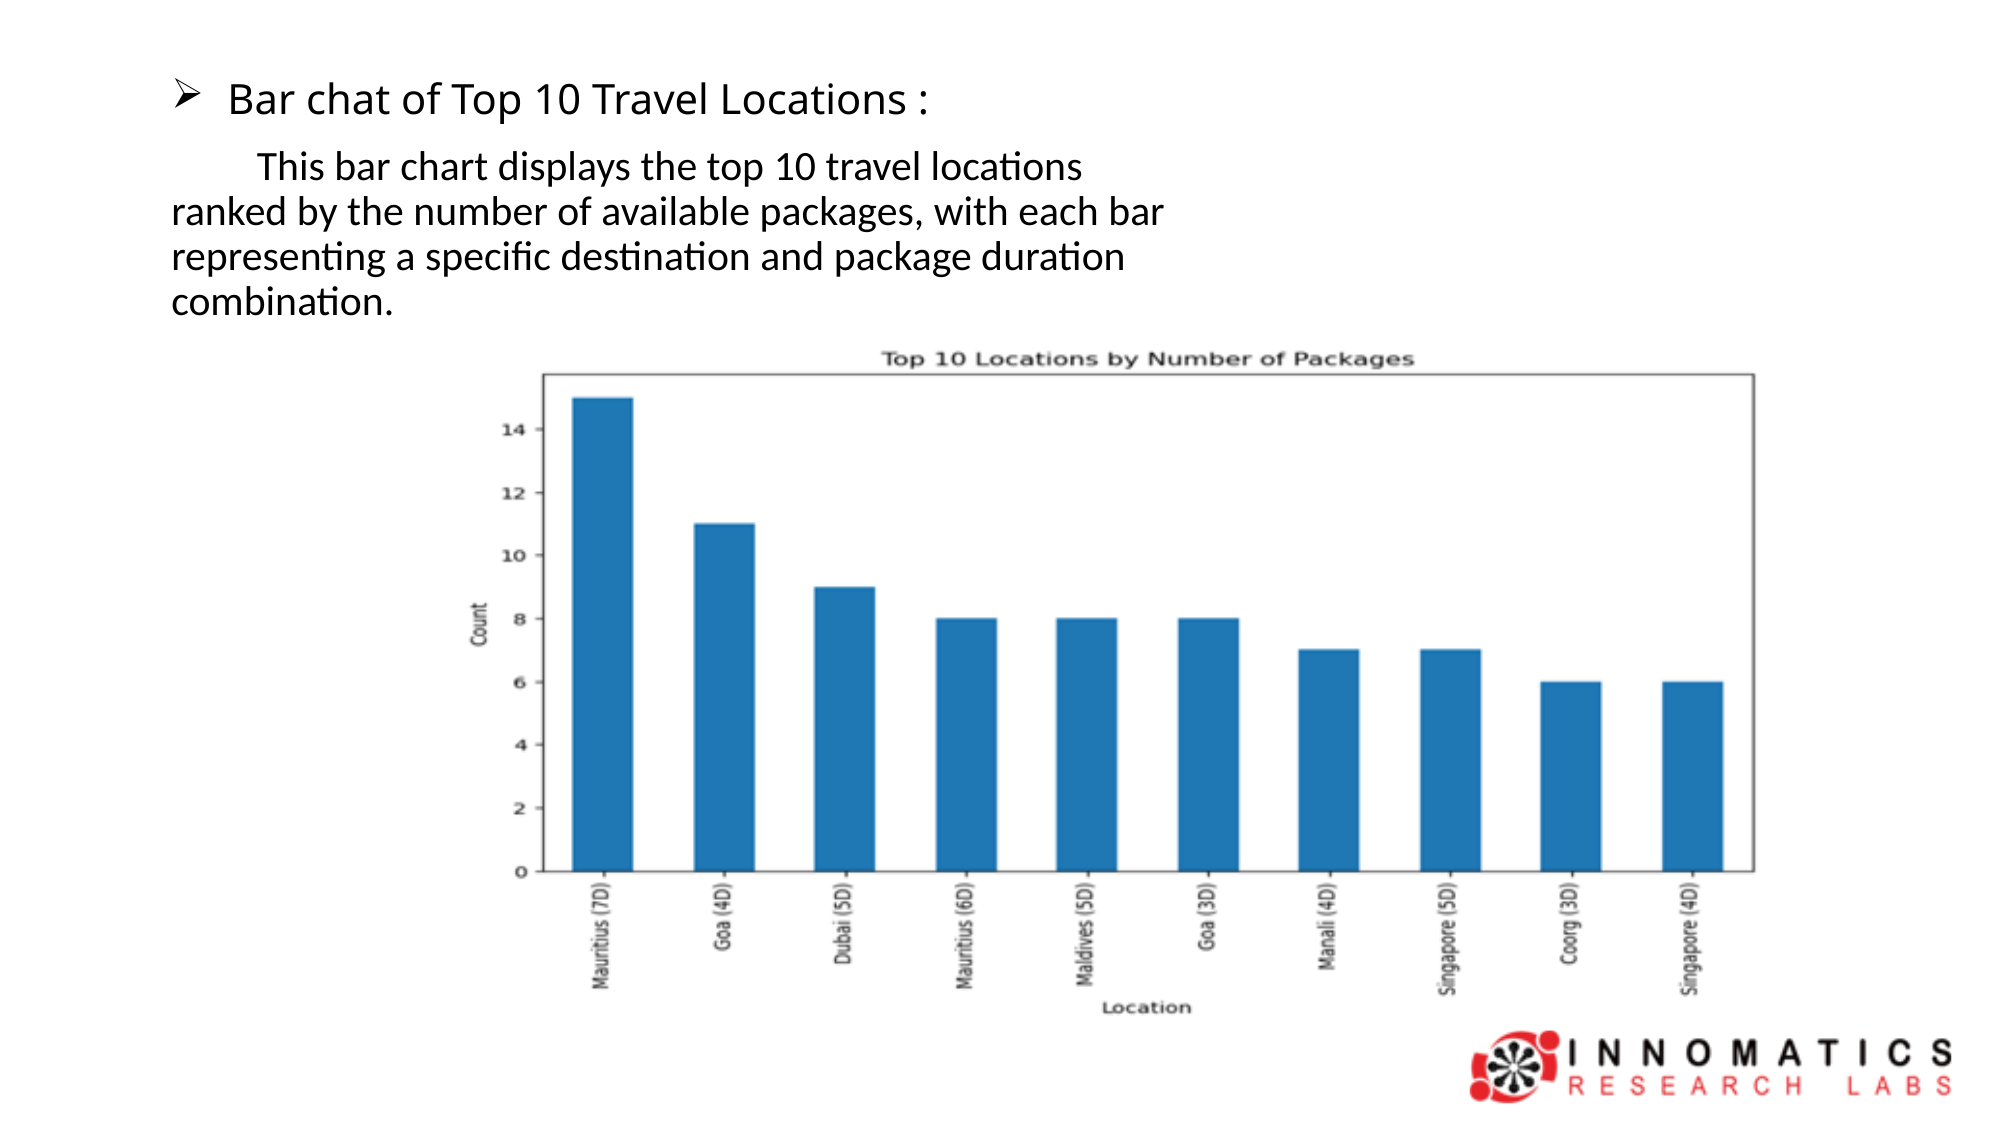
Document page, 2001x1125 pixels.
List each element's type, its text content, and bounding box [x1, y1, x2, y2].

list Bar chat of Top 10 Travel Locations : This bar chart displays the top 10 travel locations ranked by the number of available packages, with each bar representing a specific destination and package duration combination. [137, 70, 1184, 784]
picture [454, 344, 1975, 1125]
